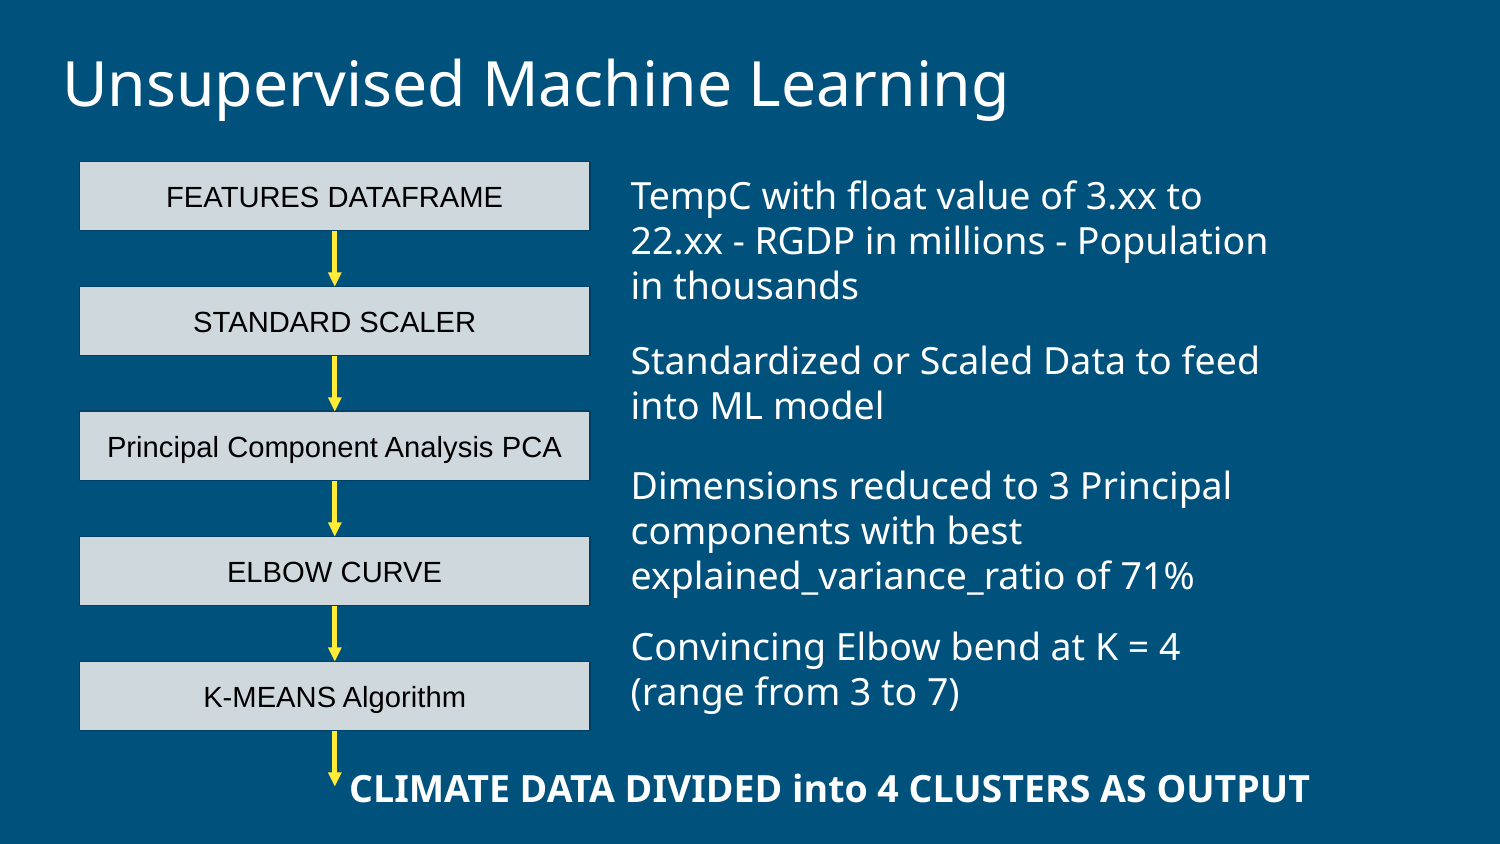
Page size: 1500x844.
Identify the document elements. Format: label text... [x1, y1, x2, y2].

text_box Convincing Elbow bend at K = 4 (range from 3 to 7) [615, 607, 1320, 728]
text_box TempC with float value of 3.xx to 22.xx - RGDP in millions - Population in thousands [615, 157, 1320, 322]
text_box STANDARD SCALER [79, 286, 590, 356]
title Unsupervised Machine Learning [47, 21, 1420, 135]
text_box Dimensions reduced to 3 Principal components with best explained_variance_ratio of 71% [615, 447, 1320, 607]
text_box K-MEANS Algorithm [79, 661, 590, 731]
text_box CLIMATE DATA DIVIDED into 4 CLUSTERS AS OUTPUT [334, 750, 1361, 826]
text_box Standardized or Scaled Data to feed into ML model [615, 322, 1320, 442]
text_box FEATURES DATAFRAME [79, 161, 590, 231]
text_box ELBOW CURVE [79, 536, 590, 606]
text_box Principal Component Analysis PCA [79, 411, 590, 481]
